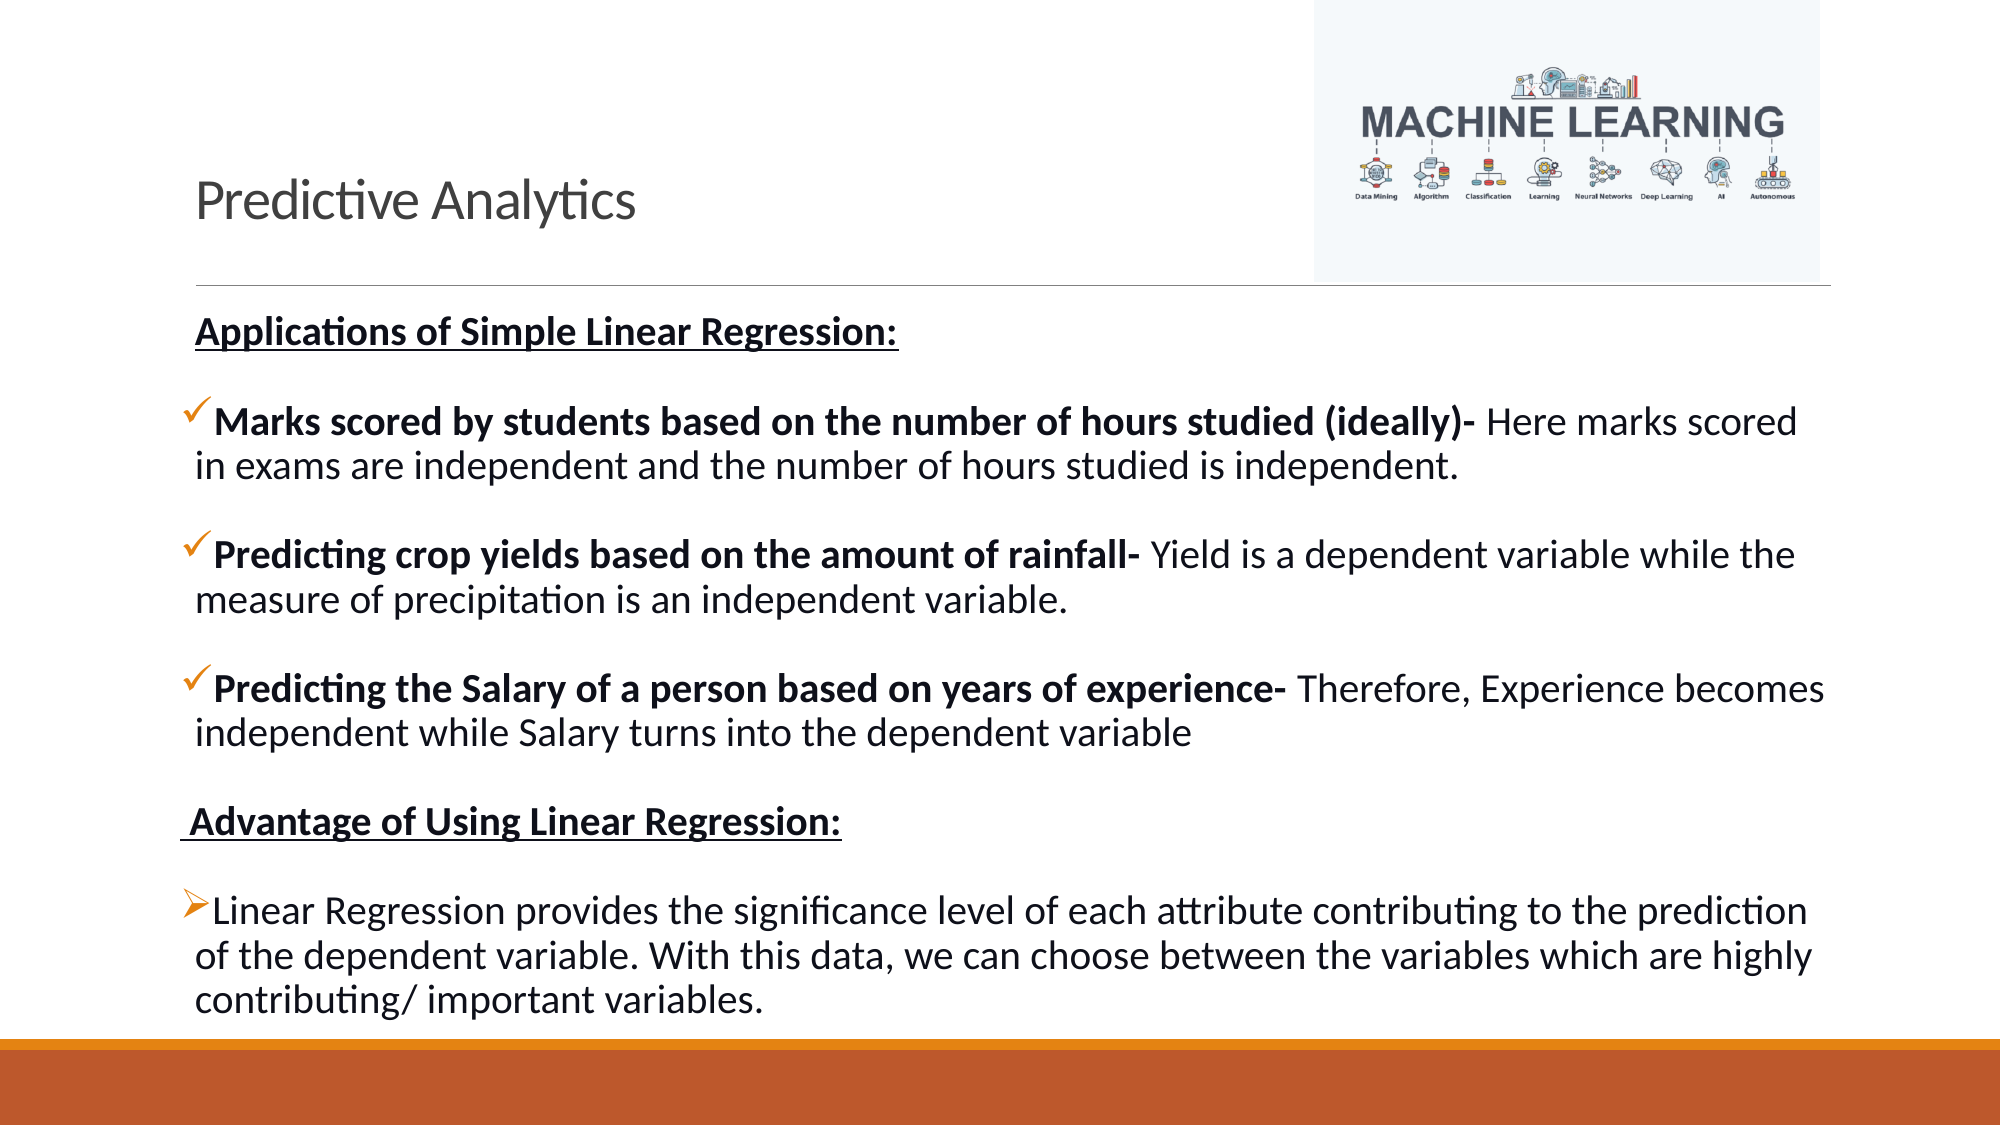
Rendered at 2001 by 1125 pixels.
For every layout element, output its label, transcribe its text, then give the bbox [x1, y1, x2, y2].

title Predictive Analytics [180, 47, 1311, 239]
picture [1314, 0, 1821, 283]
list Applications of Simple Linear Regression: Marks scored by students based on the number of hours studied (ideally)- Here marks scored in exams are independent and the number of hours studied is independent. Predicting crop yields based on the amount of rainfall- Yield is a dependent variable while the measure of precipitation is an independent variable. Predicting the Salary of a person based on years of experience- Therefore, Experience becomes independent while Salary turns into the dependent variable Advantage of Using Linear Regression: Linear Regression provides the significance level of each attribute contributing to the prediction of the dependent variable. With this data, we can choose between the variables which are highly contributing/ important variables. [180, 302, 1830, 1035]
